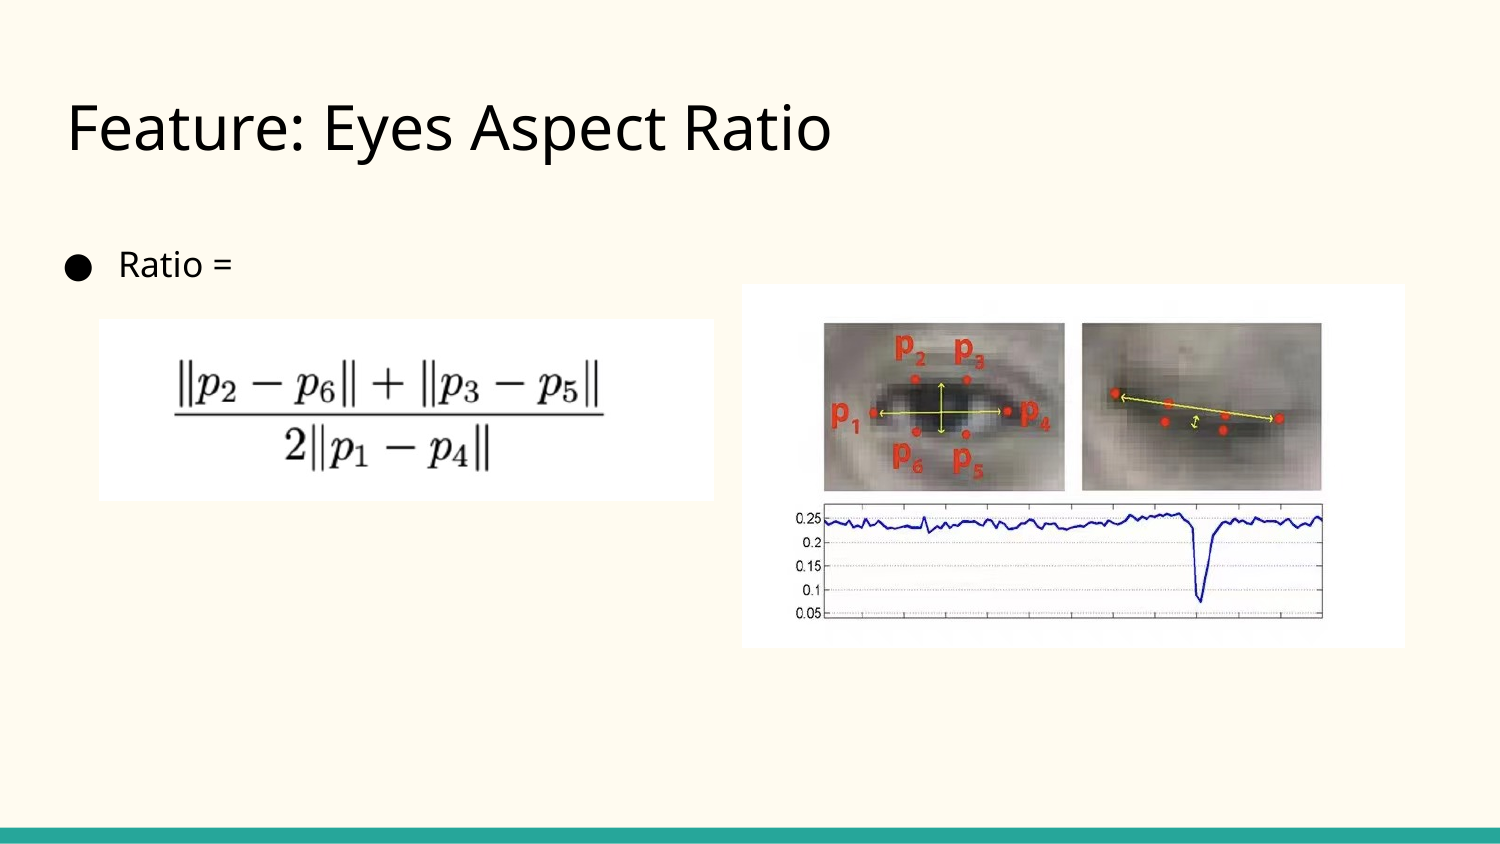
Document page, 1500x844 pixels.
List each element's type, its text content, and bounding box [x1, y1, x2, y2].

picture [99, 319, 714, 501]
picture [742, 283, 1405, 649]
title Feature: Eyes Aspect Ratio [51, 72, 1449, 174]
list Ratio = [28, 220, 799, 829]
